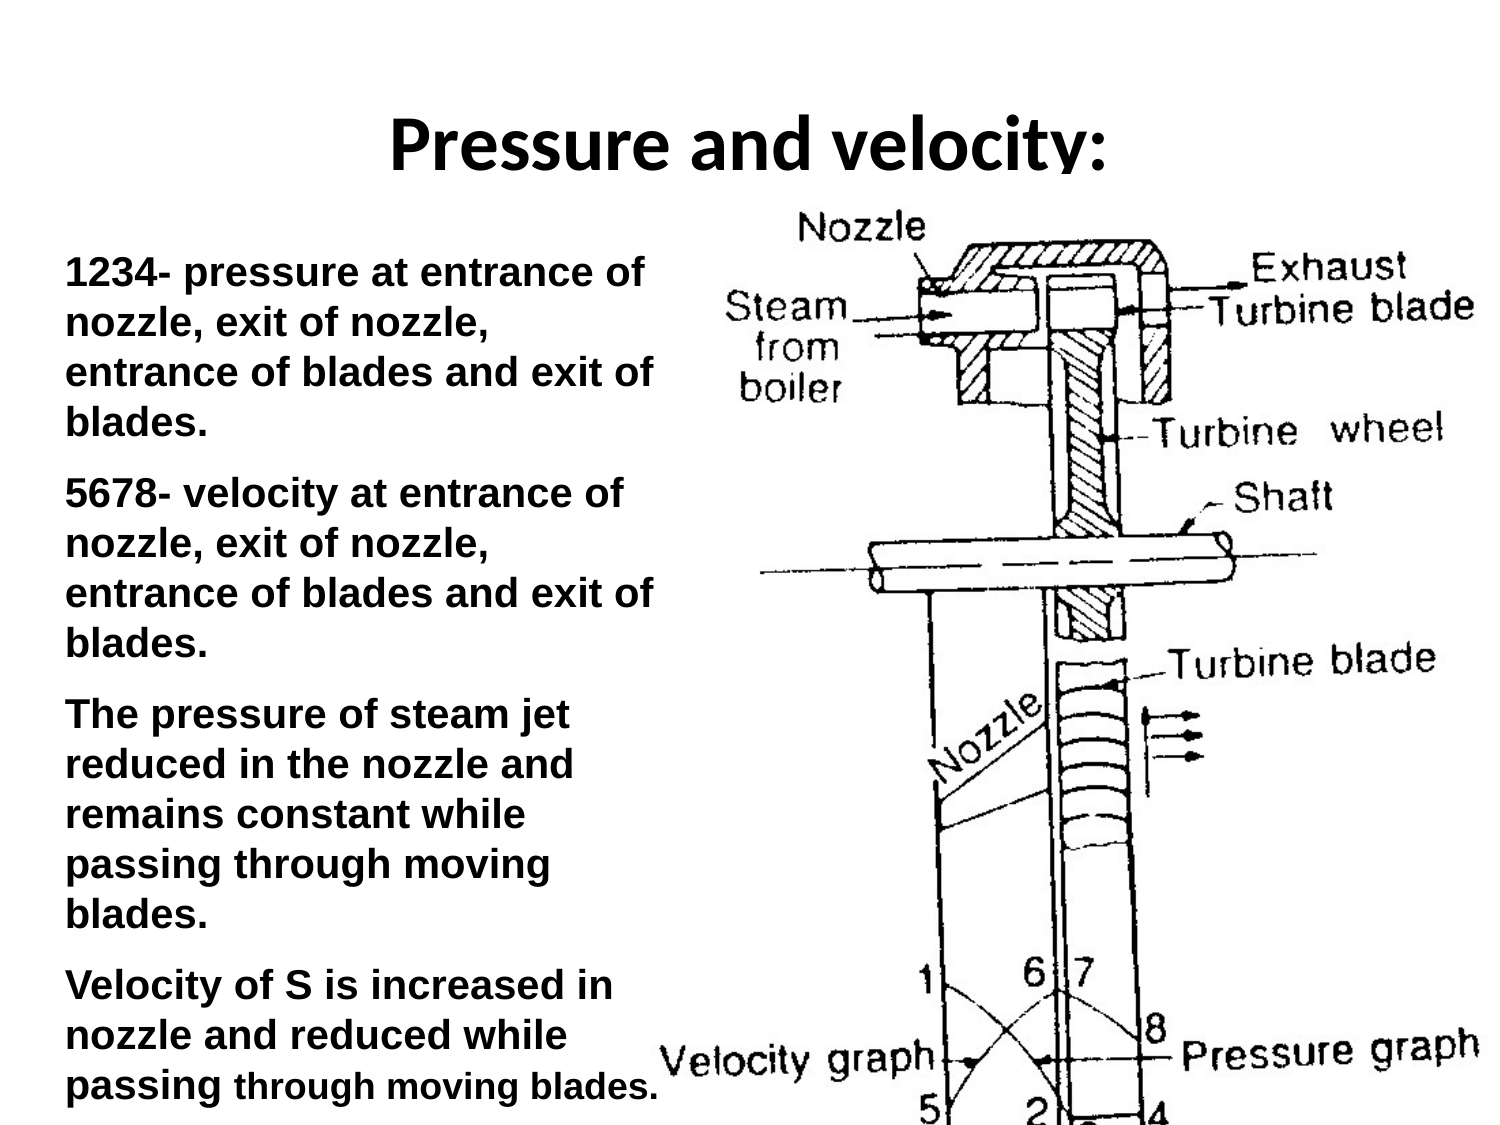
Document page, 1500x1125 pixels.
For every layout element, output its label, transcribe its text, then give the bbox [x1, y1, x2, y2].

text_box 1234- pressure at entrance of nozzle, exit of nozzle, entrance of blades and exit of blades. 5678- velocity at entrance of nozzle, exit of nozzle, entrance of blades and exit of blades. The pressure of steam jet reduced in the nozzle and remains constant while passing through moving blades. Velocity of S is increased in nozzle and reduced while passing through moving blades. [50, 237, 644, 1125]
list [649, 174, 1500, 1125]
title Pressure and velocity: [75, 45, 1425, 233]
